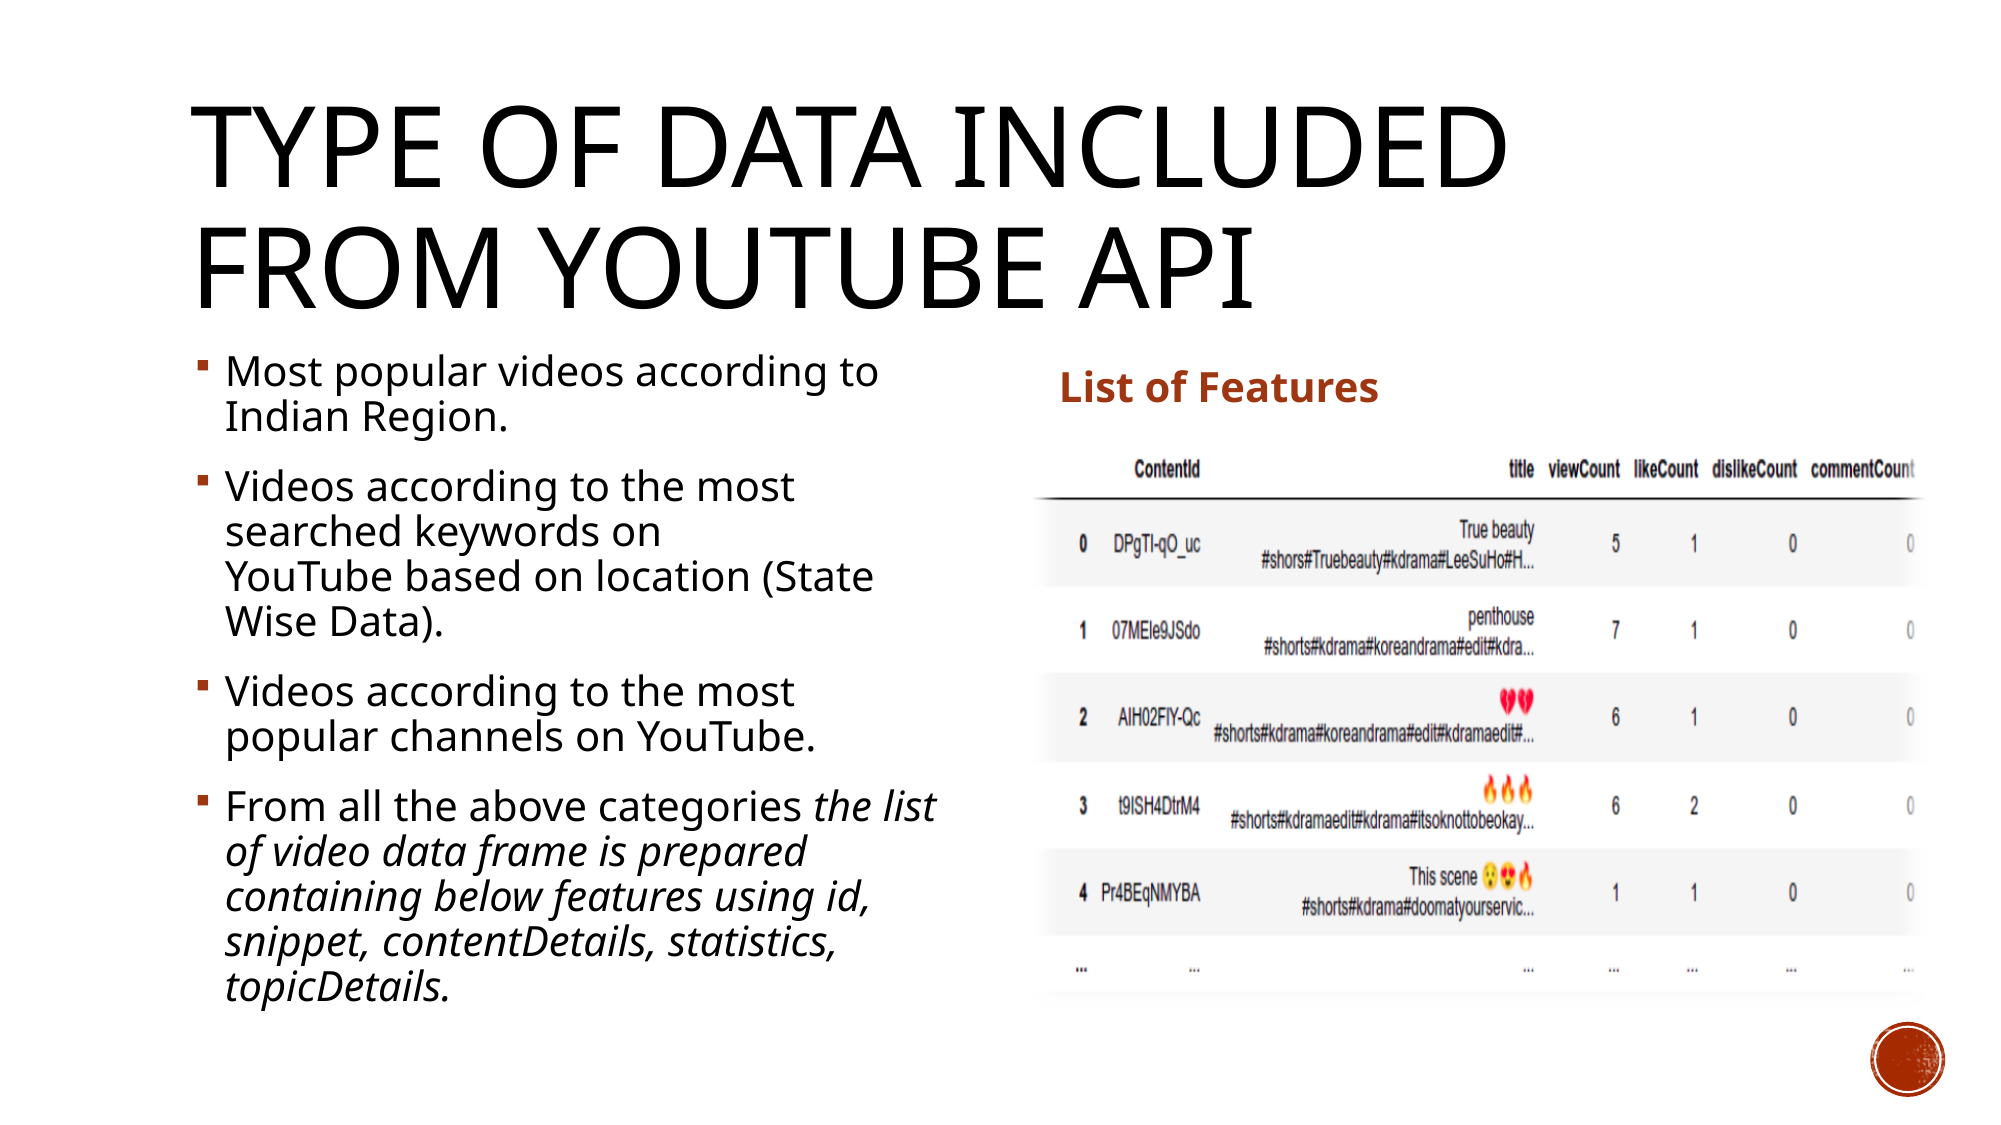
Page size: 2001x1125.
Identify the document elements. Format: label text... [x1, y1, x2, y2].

list Most popular videos according to Indian Region. Videos according to the most searched keywords on YouTube based on location (State Wise Data). Videos according to the most popular channels on YouTube. From all the above categories the list of video data frame is prepared containing below features using id, snippet, contentDetails, statistics, topicDetails. [179, 342, 960, 705]
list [1029, 426, 1926, 1005]
text_box [175, 705, 1029, 766]
title Type of Data Included from YouTube API [175, 79, 1826, 344]
list List of Features [1043, 336, 1824, 424]
list Most popular videos according to Indian Region. Videos according to the most searched keywords on YouTube based on location (State Wise Data). Videos according to the most popular channels on YouTube. From all the above categories the list of video data frame is prepared containing below features using id, snippet, contentDetails, statistics, topicDetails. [179, 766, 960, 1020]
